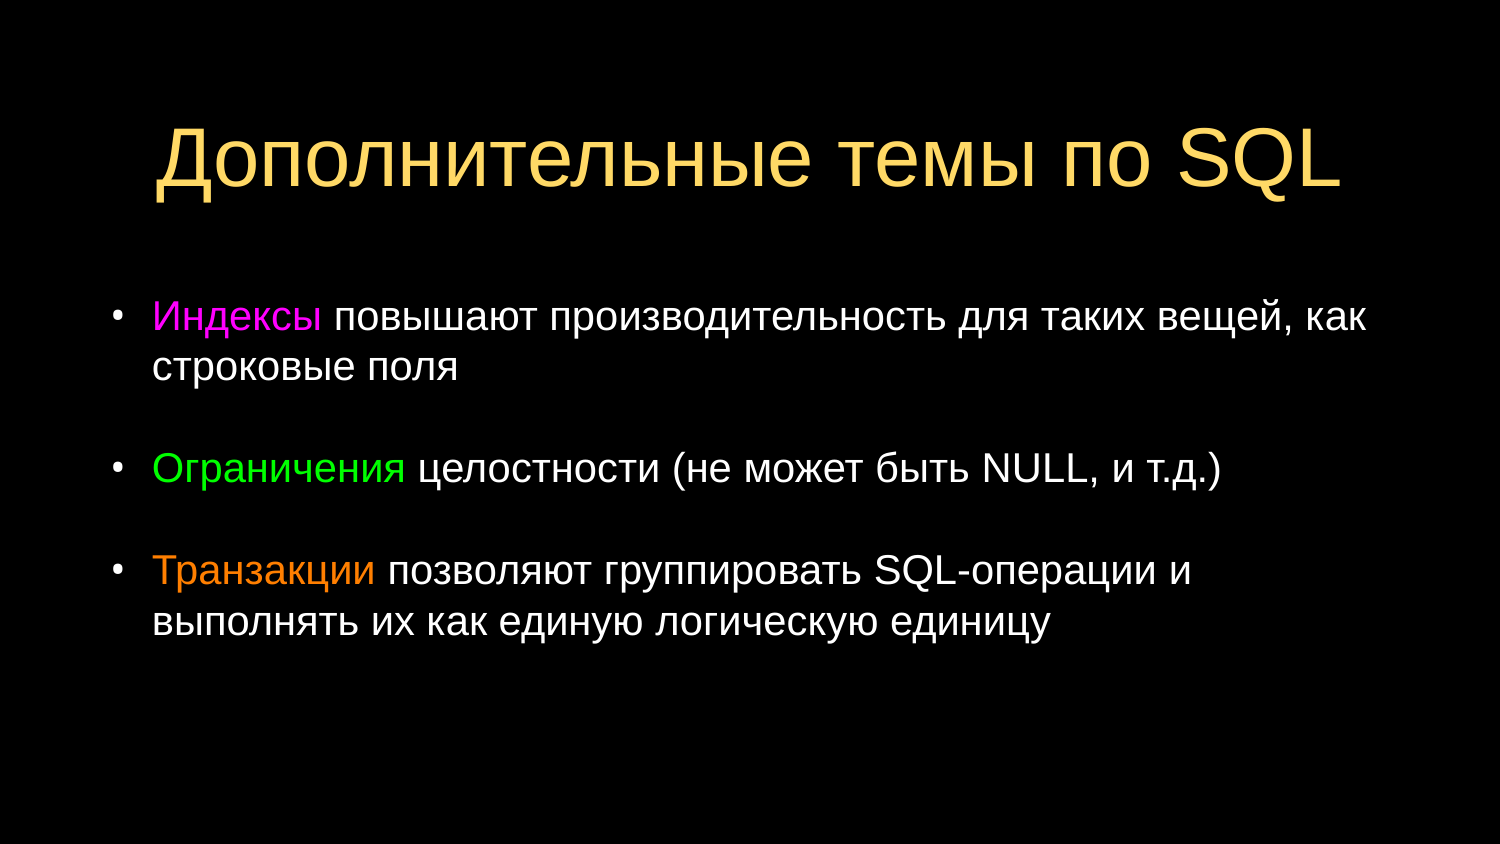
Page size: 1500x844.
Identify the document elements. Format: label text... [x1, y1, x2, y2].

list Индексы повышают производительность для таких вещей, как строковые поля Ограничения целостности (не может быть NULL, и т.д.) Транзакции позволяют группировать SQL-операции и выполнять их как единую логическую единицу [106, 240, 1393, 692]
title Дополнительные темы по SQL [106, 71, 1393, 235]
